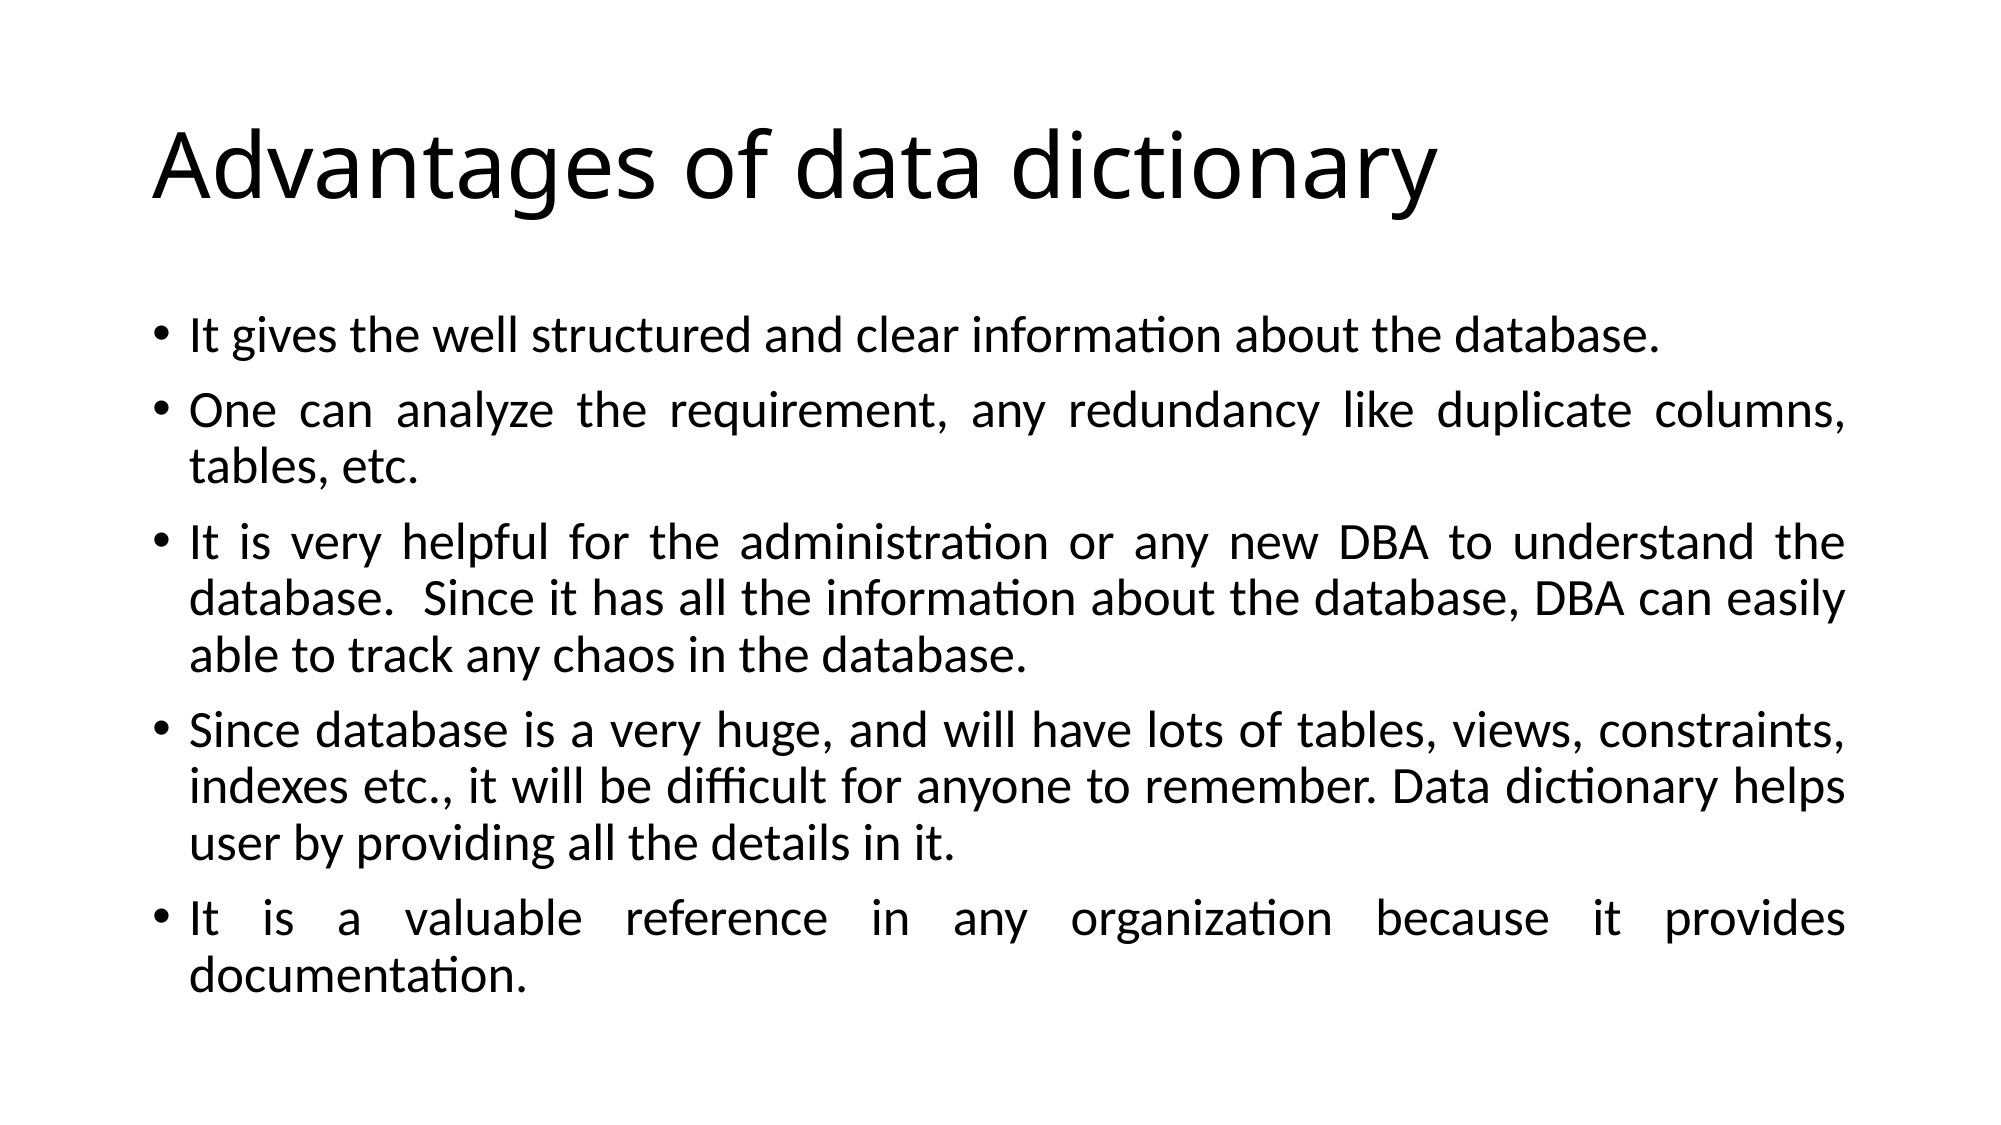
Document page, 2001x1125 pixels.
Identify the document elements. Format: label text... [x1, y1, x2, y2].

list It gives the well structured and clear information about the database. One can analyze the requirement, any redundancy like duplicate columns, tables, etc. It is very helpful for the administration or any new DBA to understand the database. Since it has all the information about the database, DBA can easily able to track any chaos in the database. Since database is a very huge, and will have lots of tables, views, constraints, indexes etc., it will be difficult for anyone to remember. Data dictionary helps user by providing all the details in it. It is a valuable reference in any organization because it provides documentation. [137, 299, 1863, 1014]
title Advantages of data dictionary [137, 59, 1863, 278]
